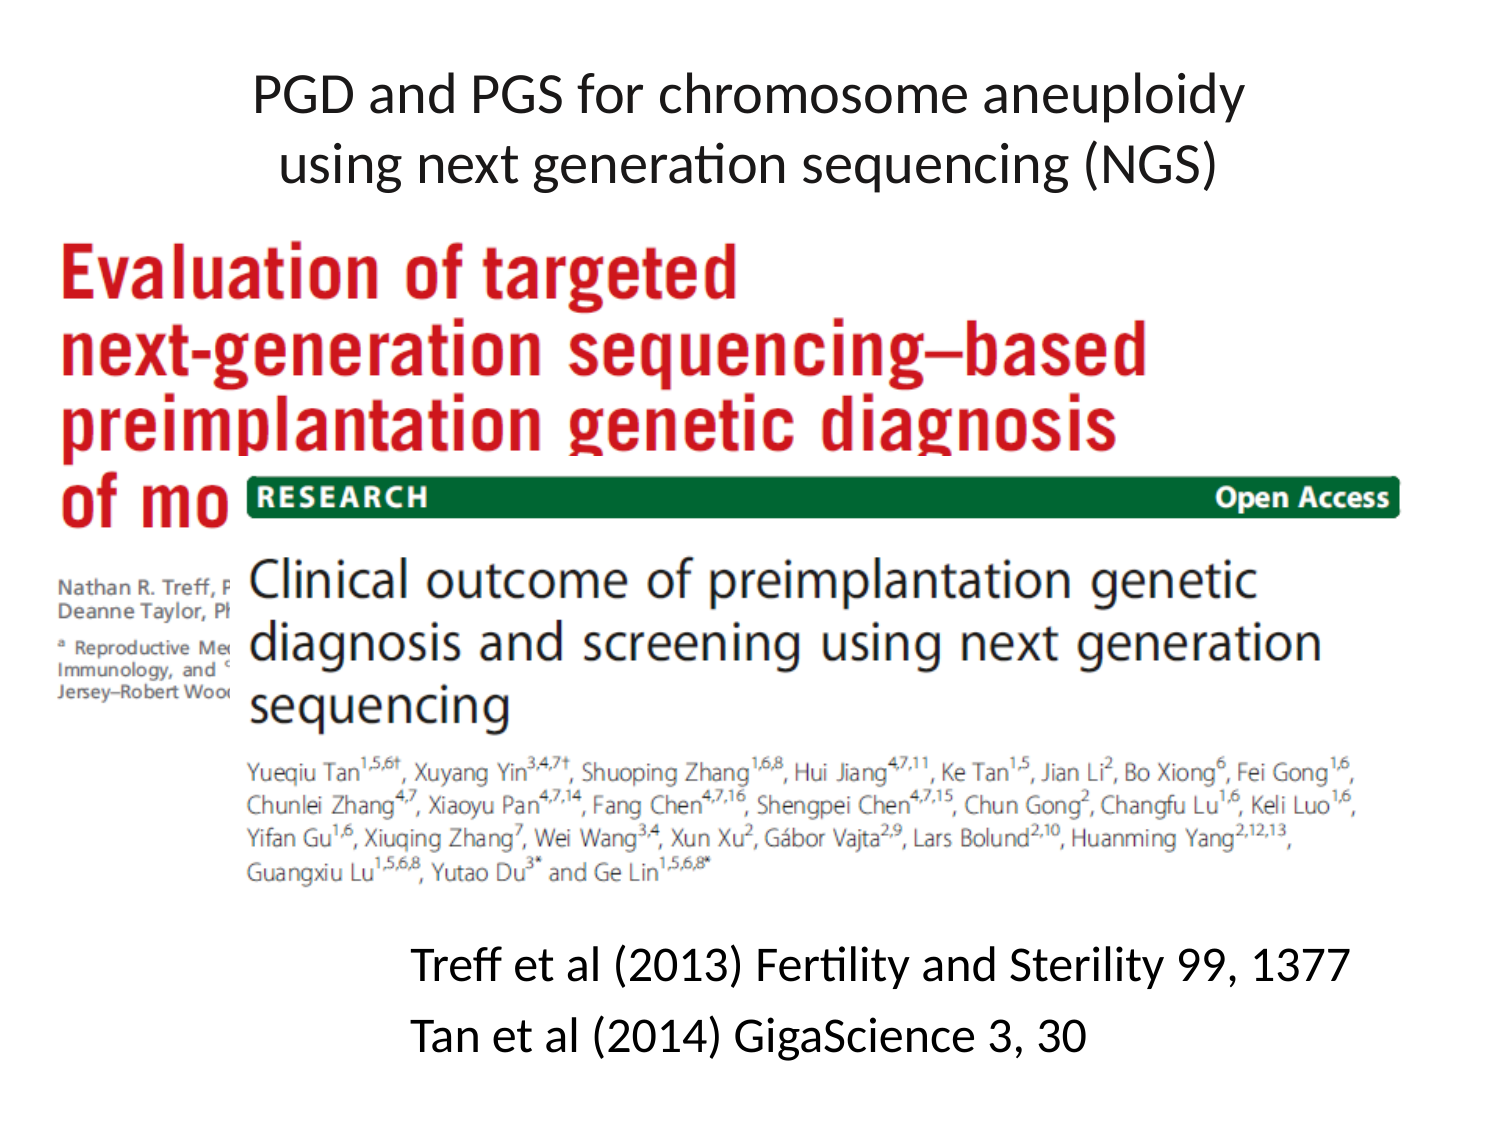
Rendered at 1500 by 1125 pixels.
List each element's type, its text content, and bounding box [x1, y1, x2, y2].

text_box Treff et al (2013) Fertility and Sterility 99, 1377 [395, 923, 1424, 999]
text_box PGD and PGS for chromosome aneuploidy using next generation sequencing (NGS) [75, 47, 1424, 203]
text_box Tan et al (2014) GigaScience 3, 30 [395, 994, 1105, 1070]
picture [52, 233, 1417, 904]
